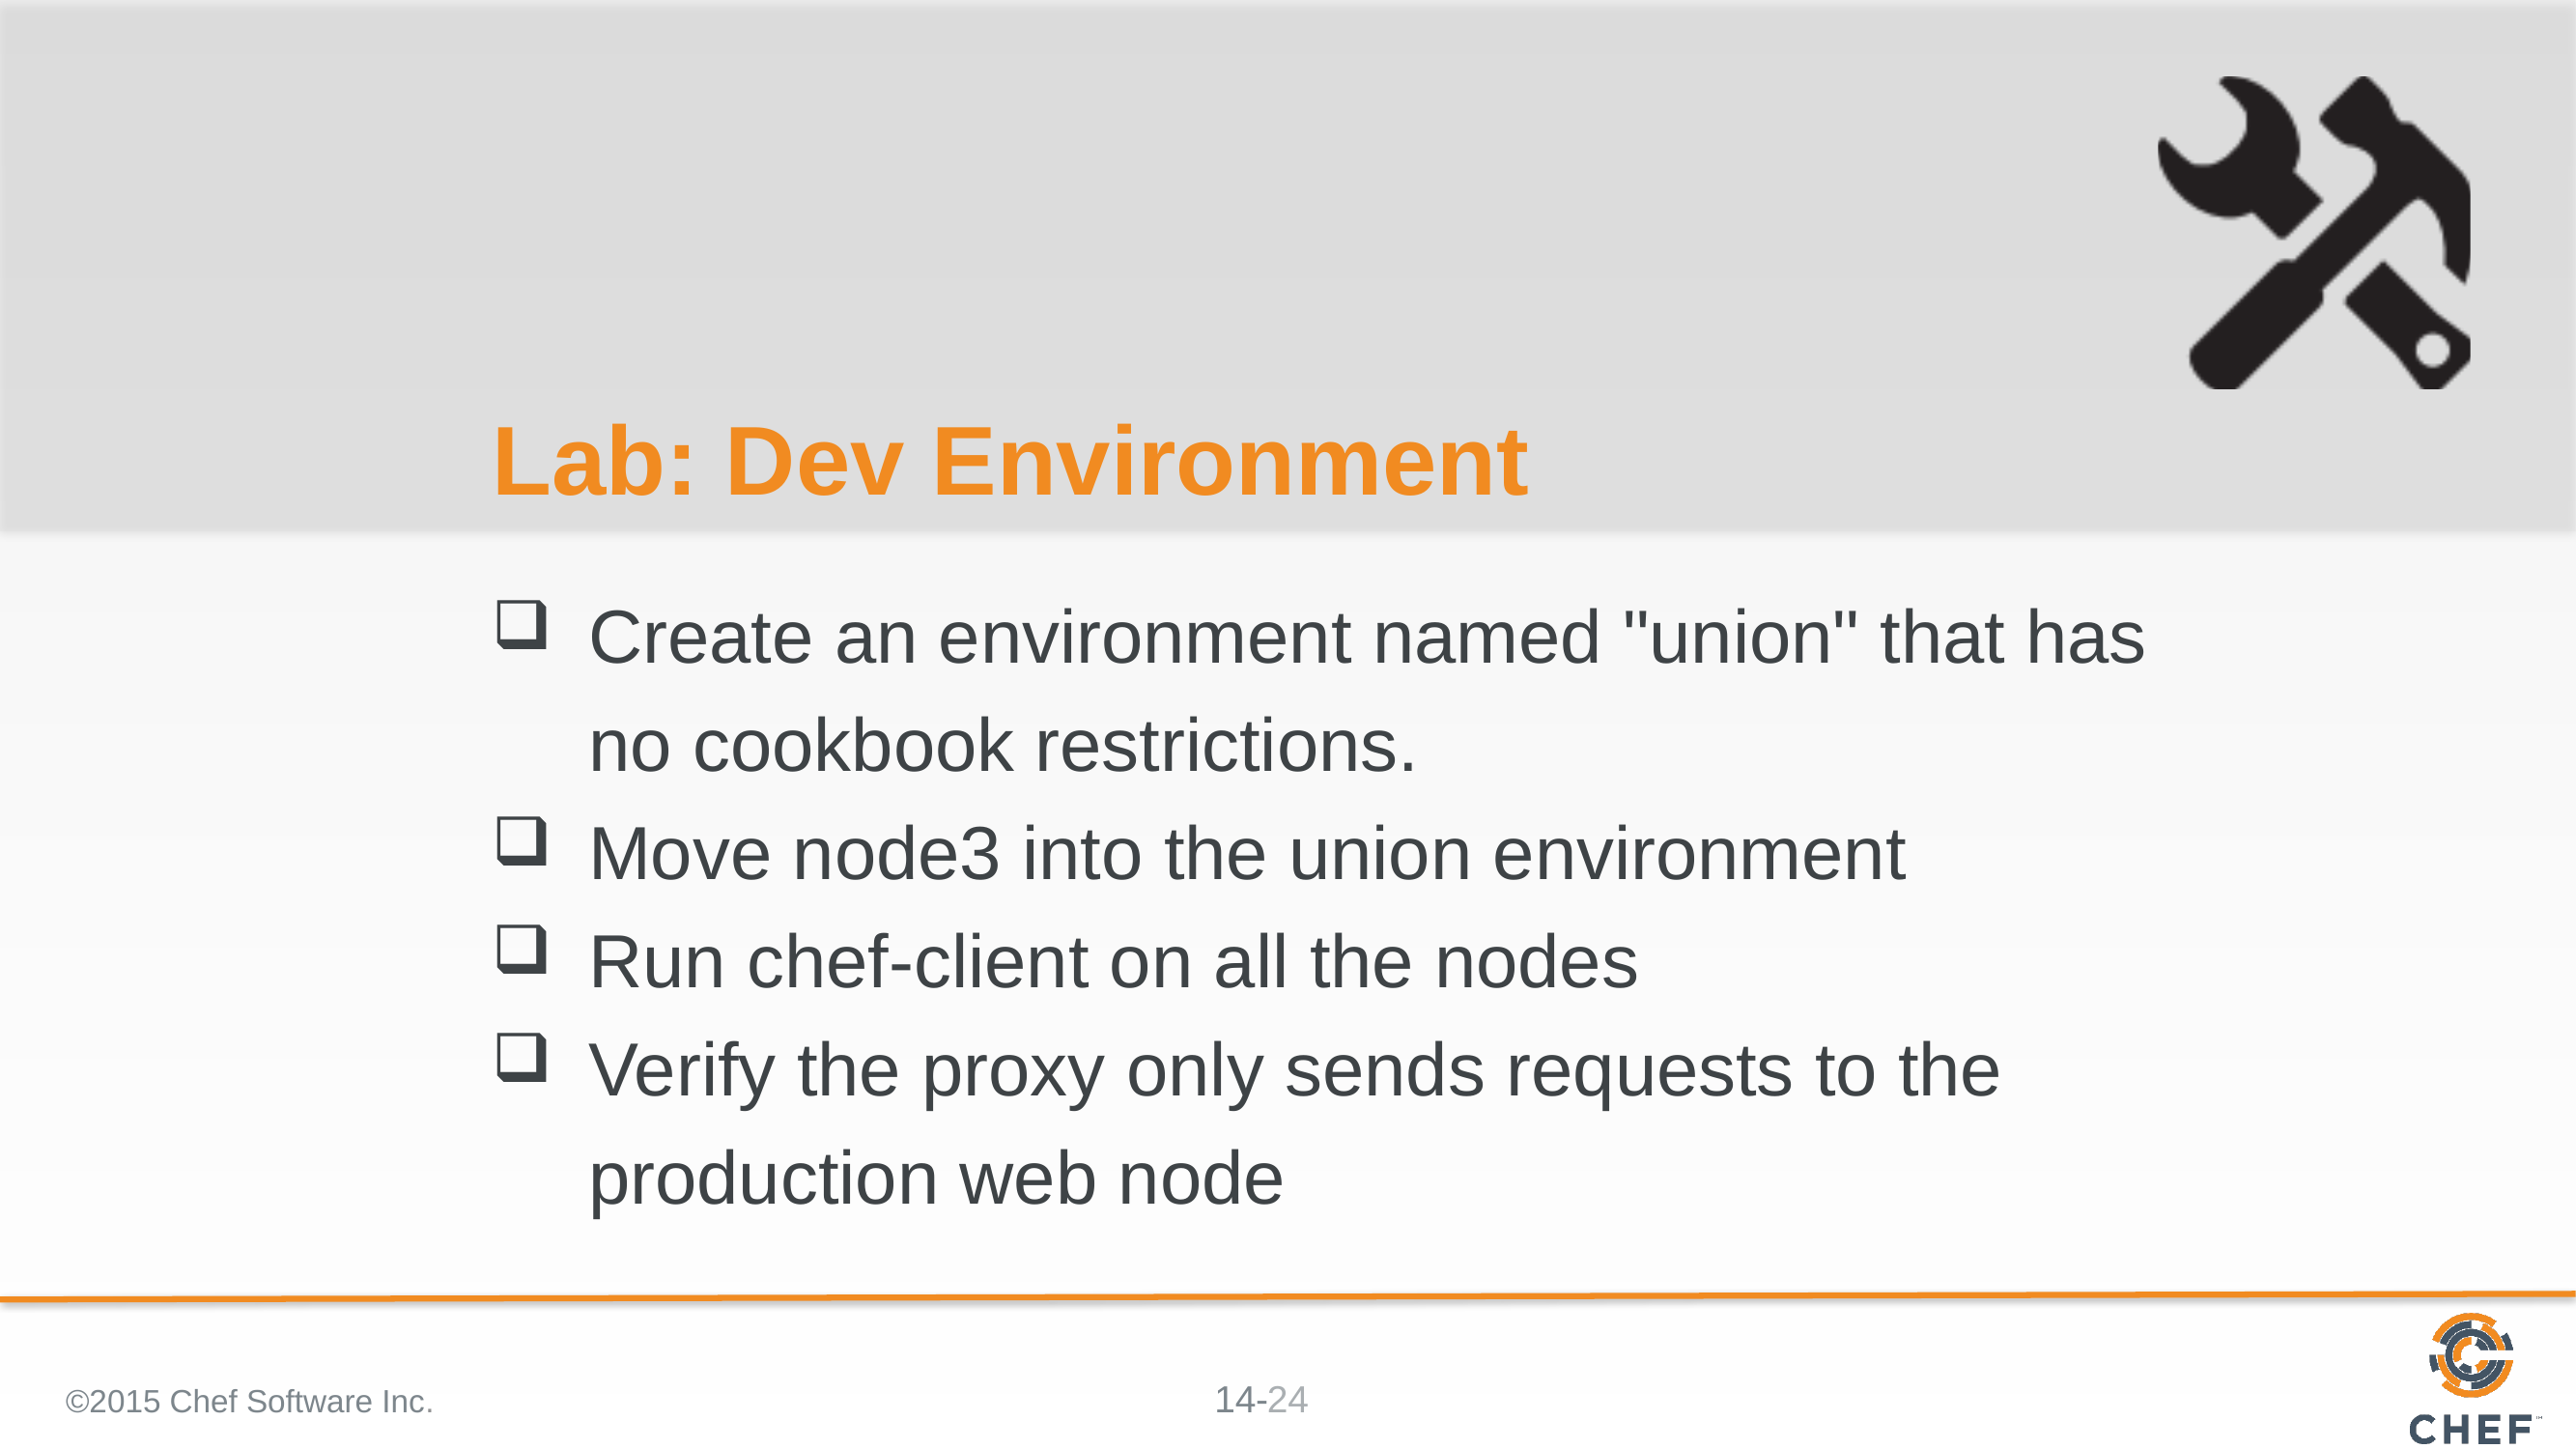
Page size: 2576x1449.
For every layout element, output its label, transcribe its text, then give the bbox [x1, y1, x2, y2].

picture [2399, 1297, 2550, 1449]
slide_number 24 [998, 1359, 1578, 1437]
title Lab: Dev Environment [477, 395, 2217, 531]
footer ©2015 Chef Software Inc. [51, 1359, 952, 1440]
subtitle Create an environment named "union" that has no cookbook restrictions. Move node3 into the union environment Run chef-client on all the nodes Verify the proxy only sends requests to the production web node [477, 555, 2217, 1233]
